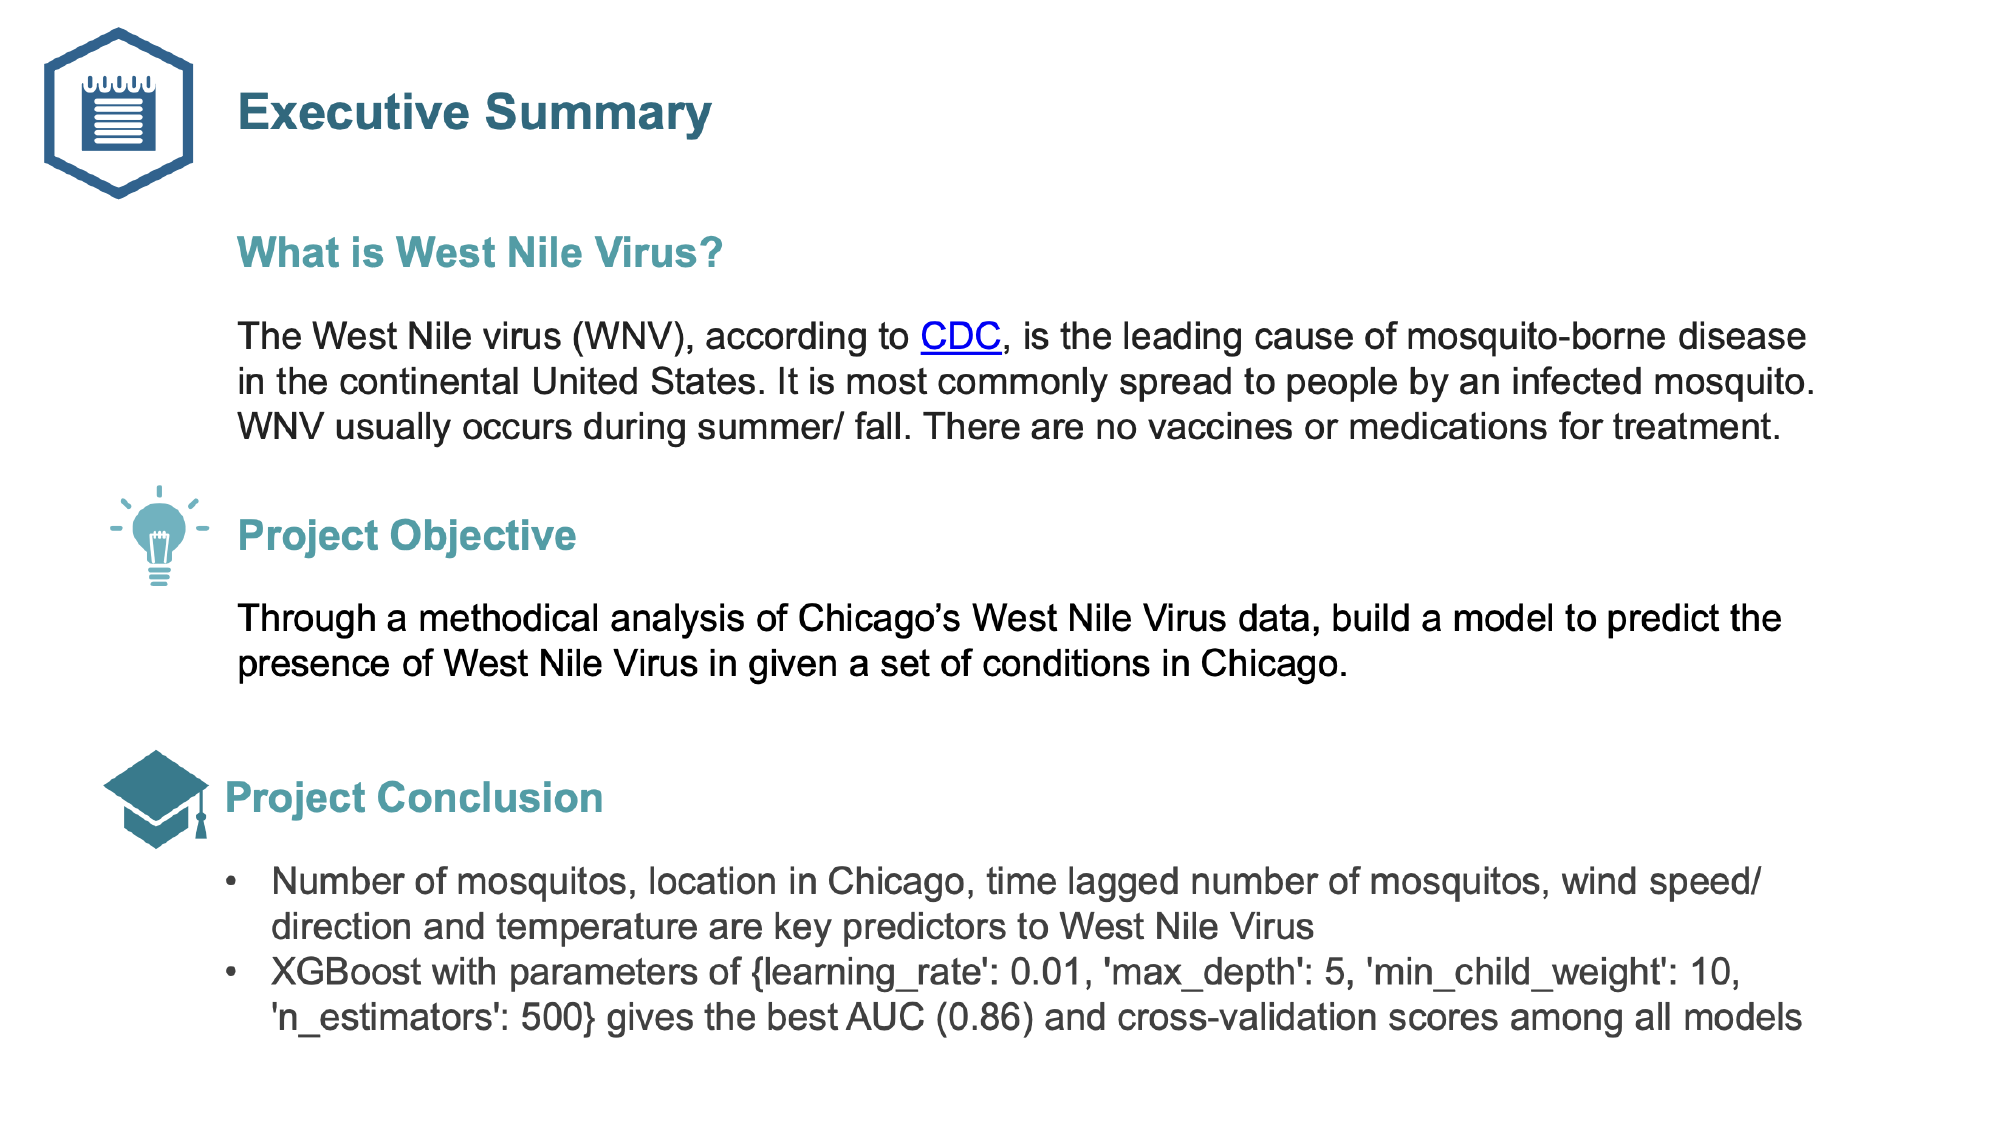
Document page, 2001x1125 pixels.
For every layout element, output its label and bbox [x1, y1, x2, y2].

list [3, 0, 1986, 1125]
